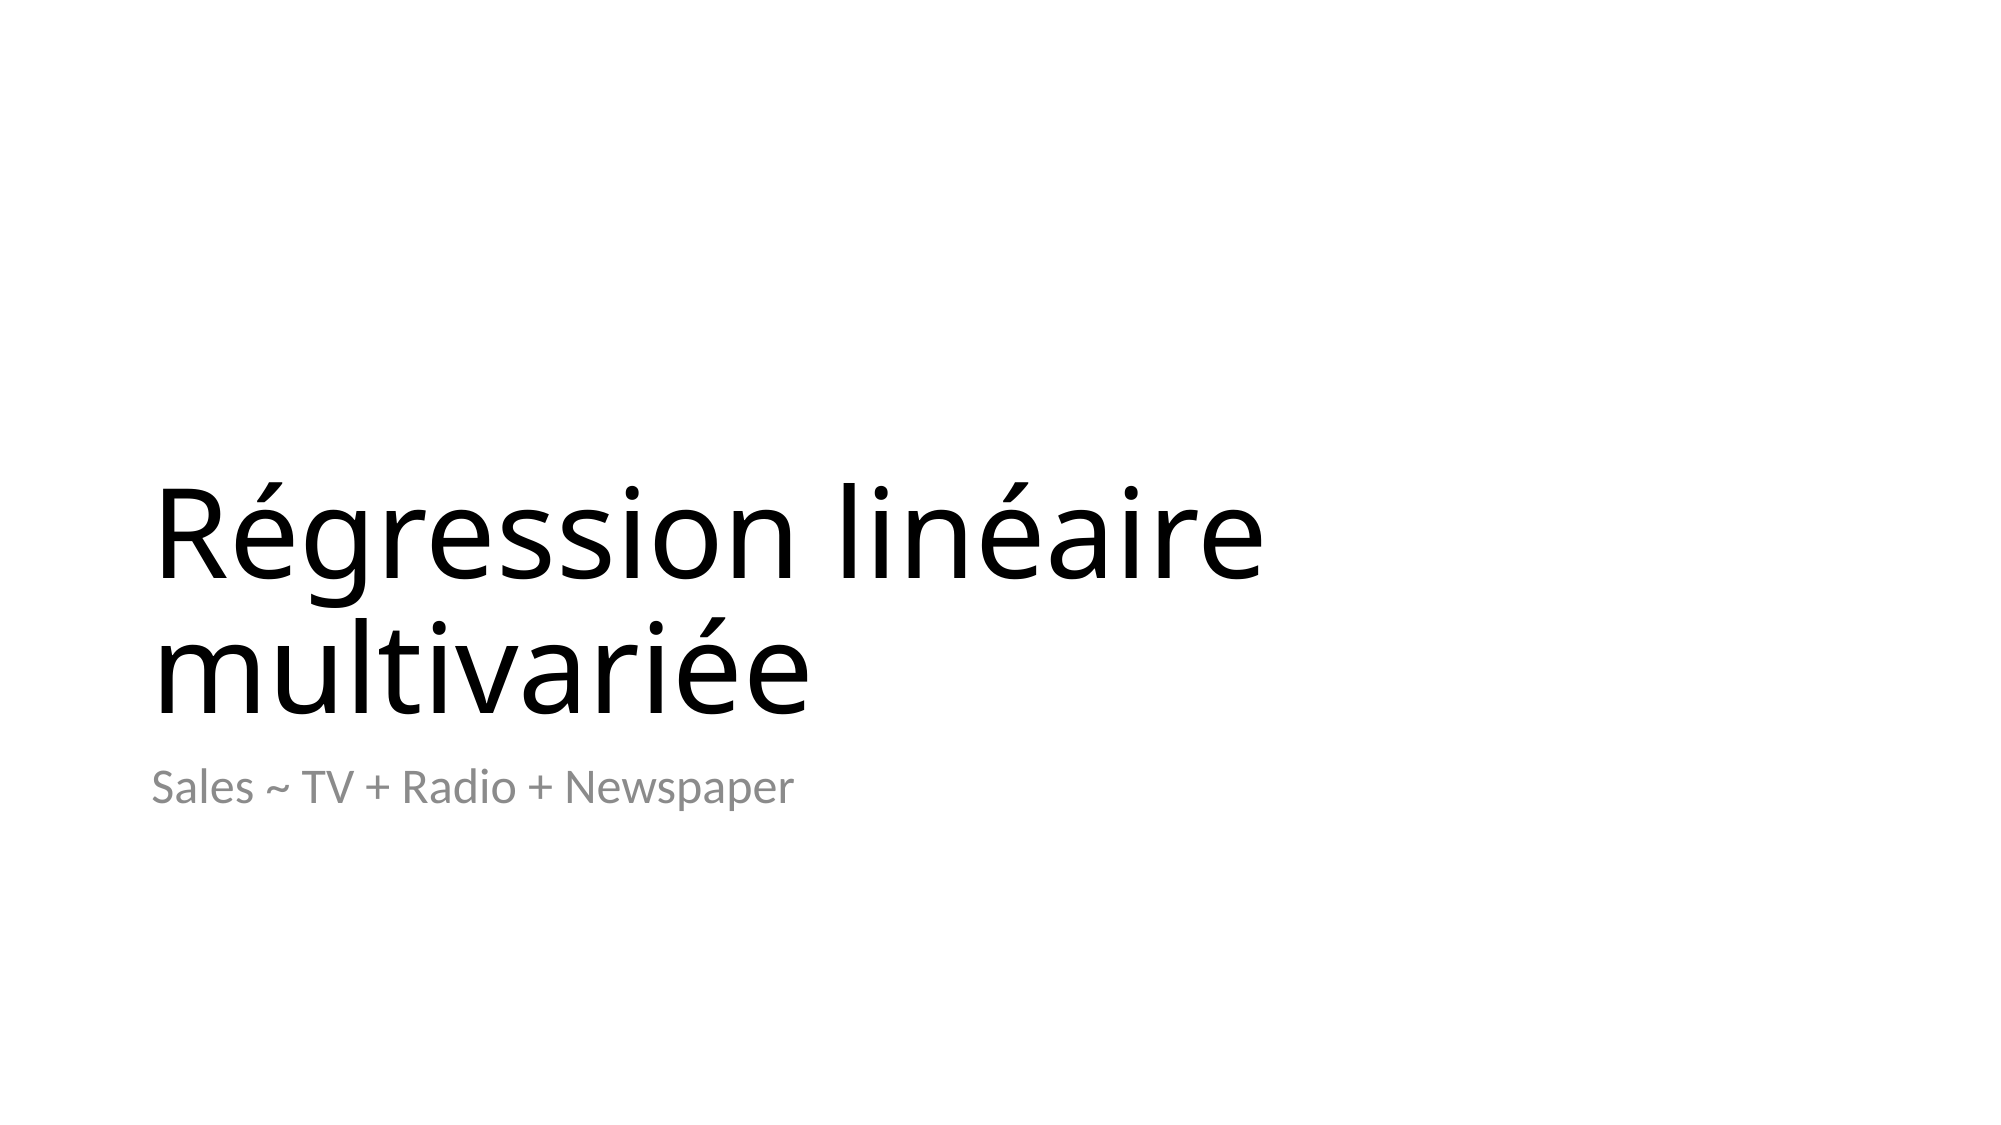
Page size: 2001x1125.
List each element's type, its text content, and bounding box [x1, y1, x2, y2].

title Régression linéaire multivariée [136, 280, 1862, 749]
list Sales ~ TV + Radio + Newspaper [136, 752, 1862, 999]
